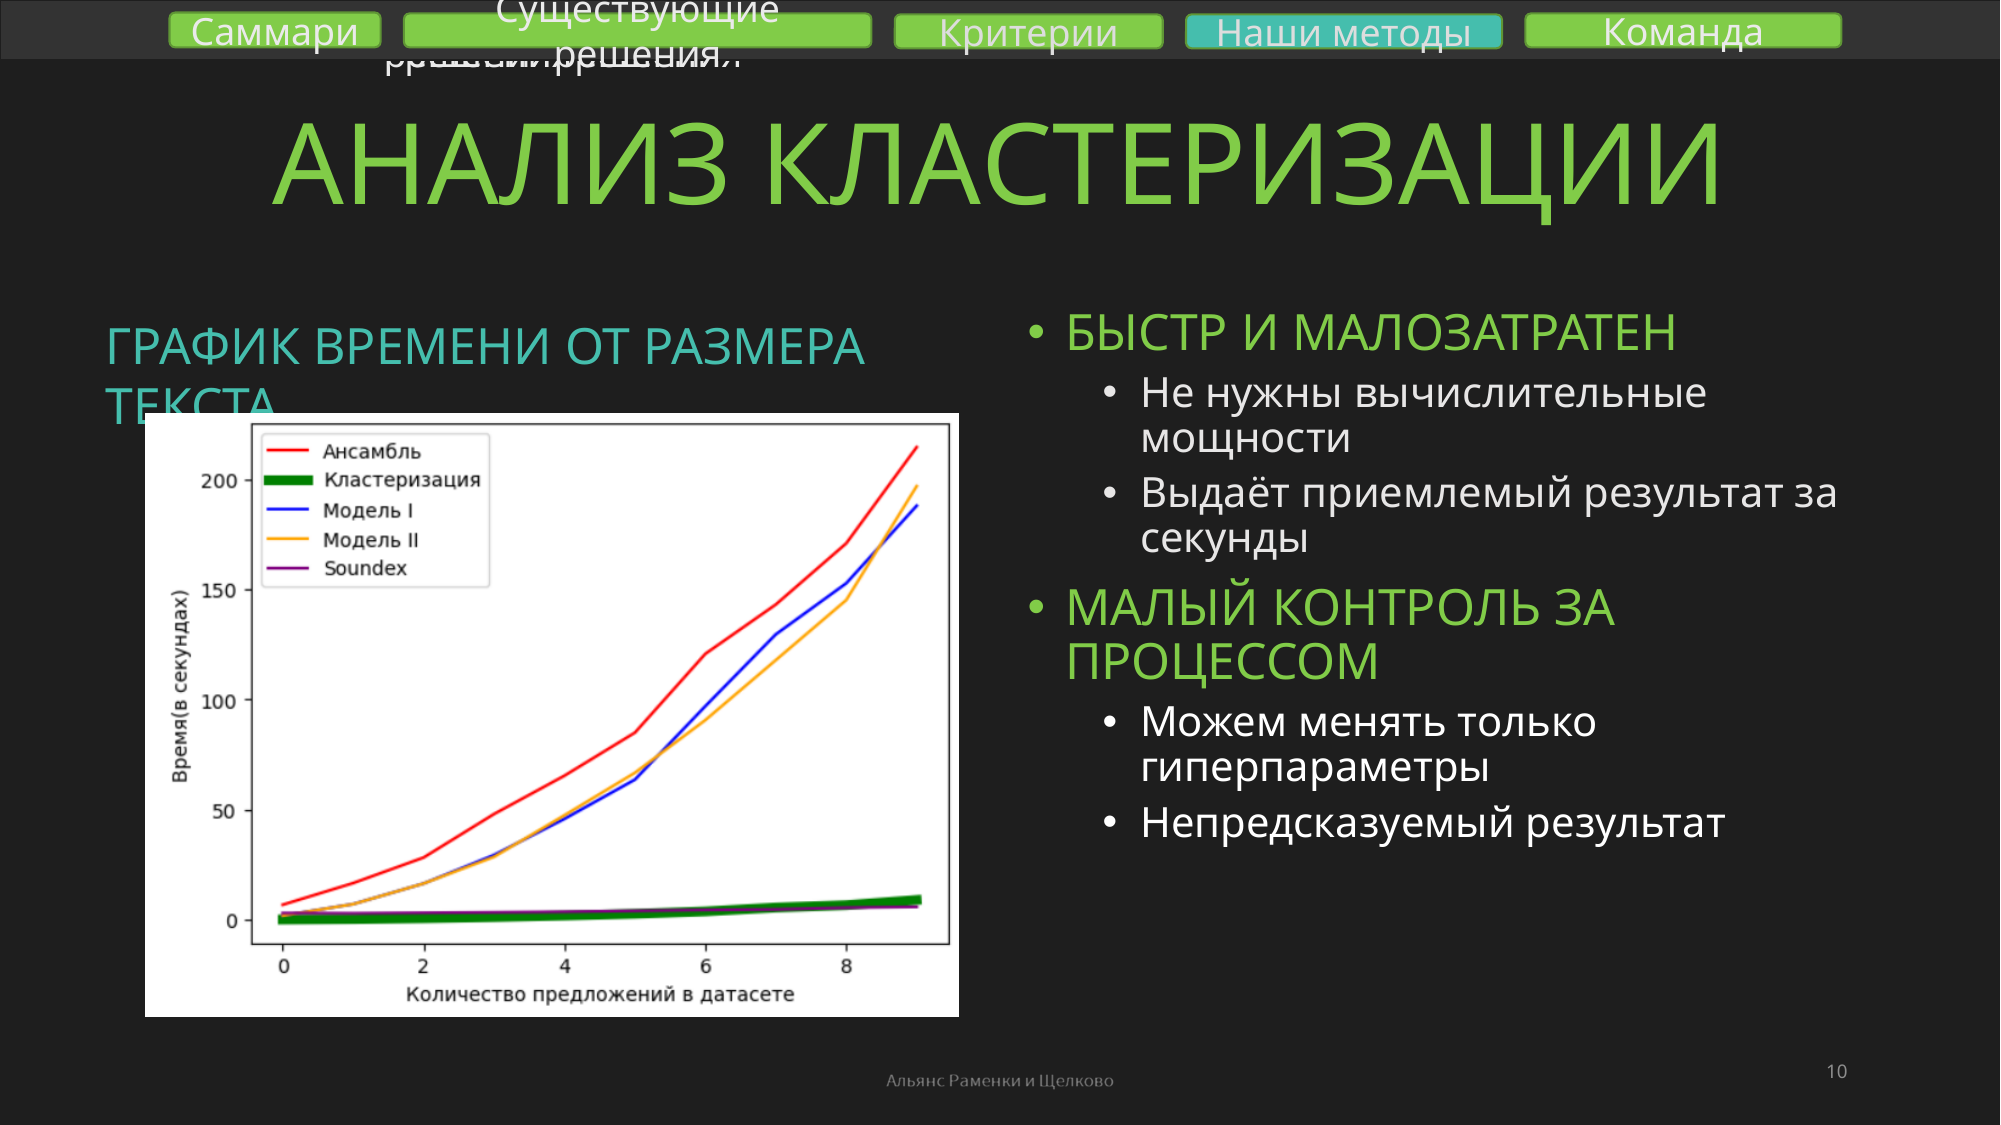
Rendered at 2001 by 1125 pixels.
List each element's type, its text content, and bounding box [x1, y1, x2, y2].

text_box Команда [1524, 12, 1843, 49]
slide_number 10 [1412, 1042, 1863, 1103]
title Анализ Кластеризации [137, 61, 1863, 278]
text_box [0, 0, 2000, 61]
text_box Существующие решения [402, 12, 873, 49]
picture [662, 1050, 1338, 1111]
text_box Наши методы [1184, 13, 1504, 50]
list Быстр и малозатратен Не нужны вычислительные мощности Выдаёт приемлемый результат за секунды Малый контроль за процессом Можем менять только гиперпараметры Непредсказуемый результат [1012, 299, 1863, 1014]
text_box Саммари [168, 11, 382, 49]
text_box ГРАФИК ВРЕМЕНИ ОТ РАЗМЕРА ТЕКСТА [90, 307, 988, 443]
picture [145, 413, 959, 1017]
text_box Критерии [893, 13, 1164, 50]
